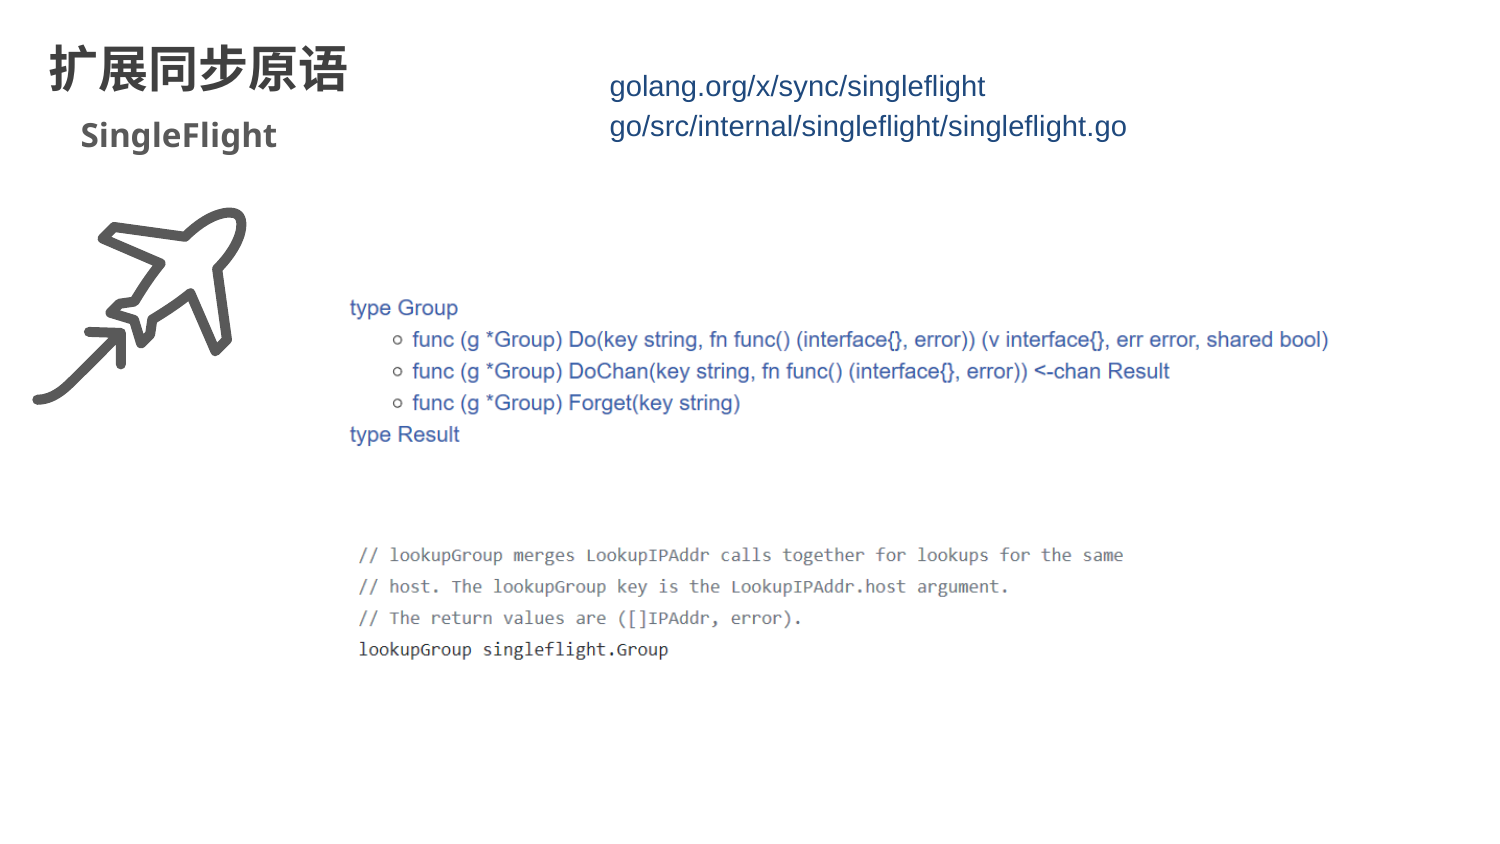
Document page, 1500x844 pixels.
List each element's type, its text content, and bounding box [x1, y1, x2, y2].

text_box 扩展同步原语 [32, 29, 567, 106]
text_box [97, 207, 247, 357]
text_box SingleFlight [64, 106, 355, 163]
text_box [357, 535, 1126, 666]
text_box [340, 292, 1371, 464]
text_box [32, 326, 126, 405]
text_box golang.org/x/sync/singleflight go/src/internal/singleflight/singleflight.go [575, 47, 1329, 163]
